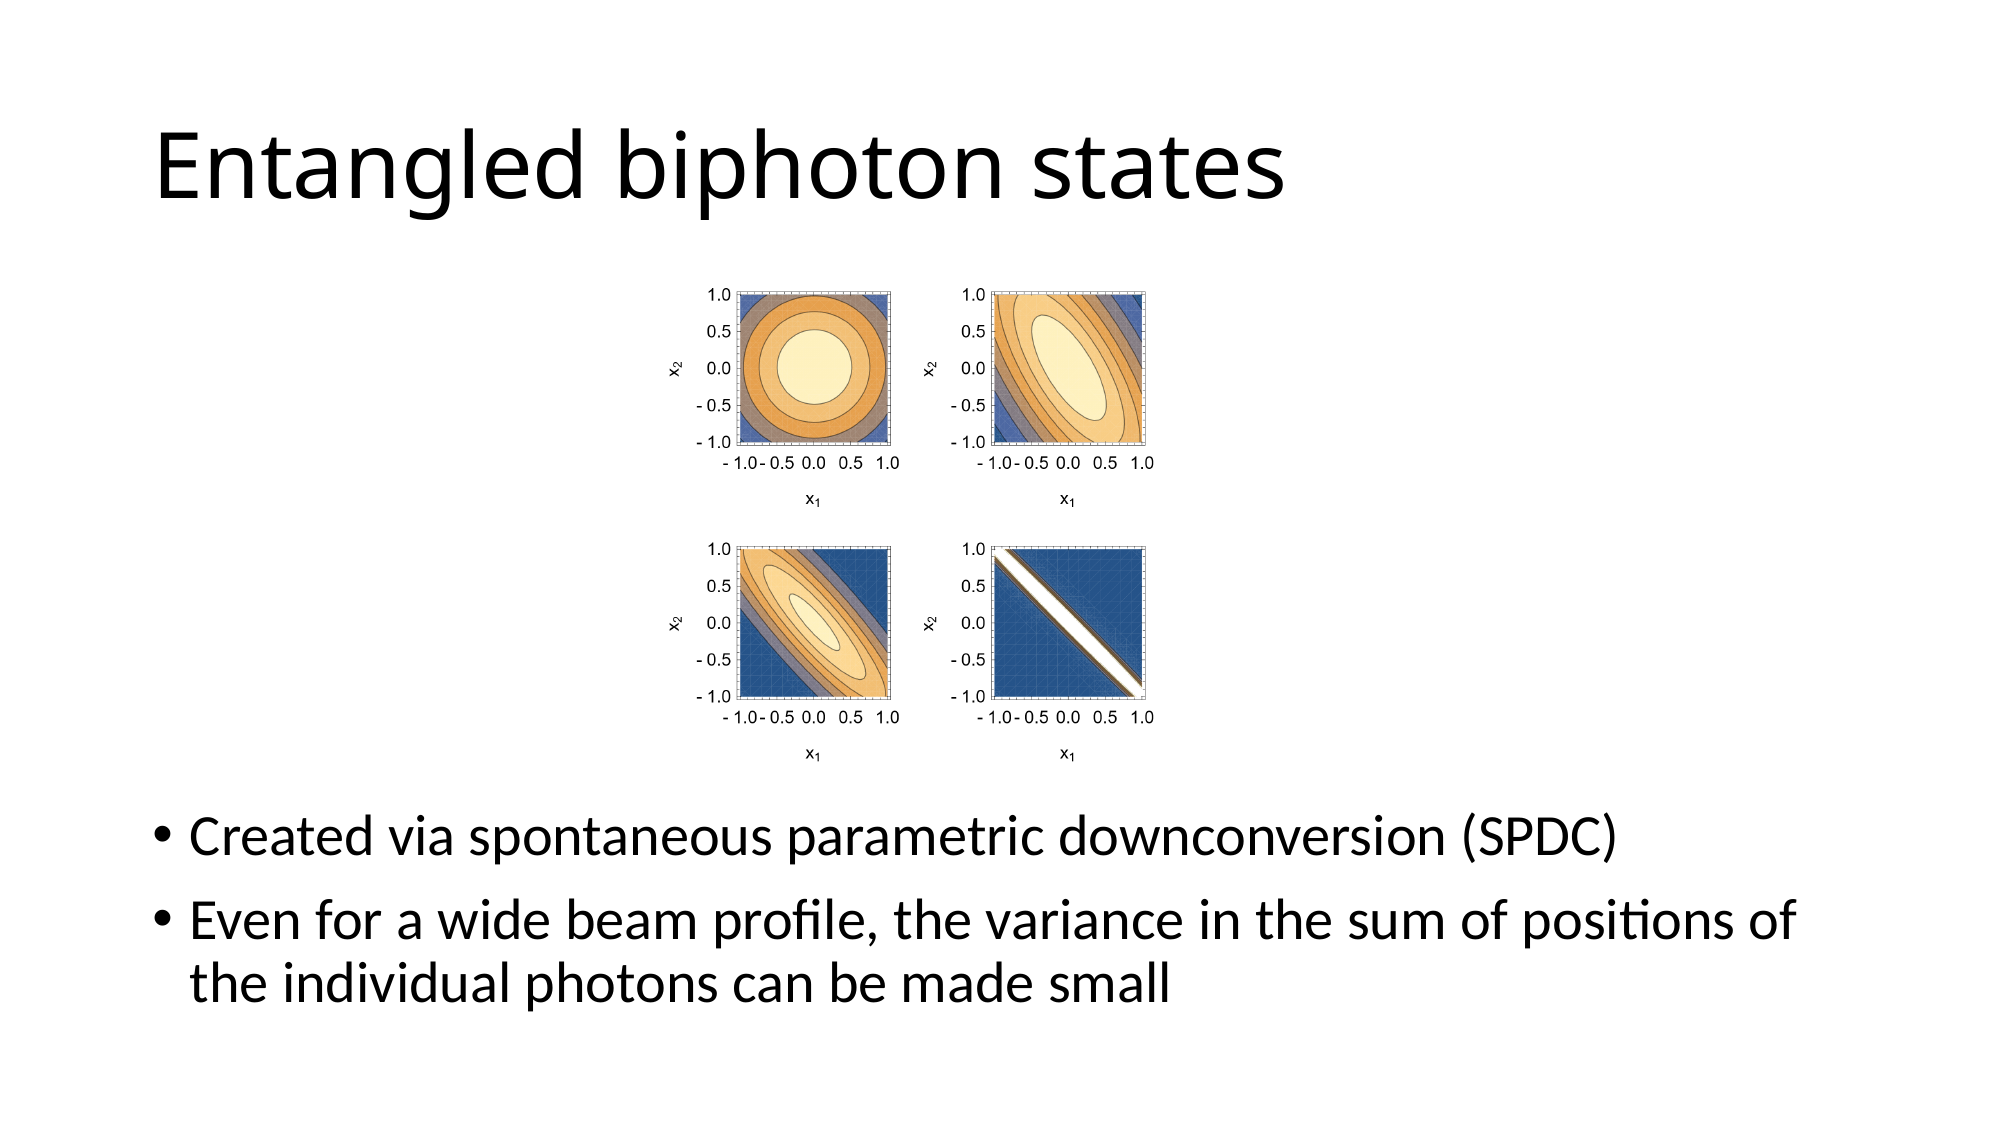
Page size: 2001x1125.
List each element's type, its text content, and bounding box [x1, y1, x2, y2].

text_box Created via spontaneous parametric downconversion (SPDC) Even for a wide beam profile, the variance in the sum of positions of the individual photons can be made small [137, 798, 1863, 1111]
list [661, 277, 1154, 770]
title Entangled biphoton states [137, 59, 1863, 278]
